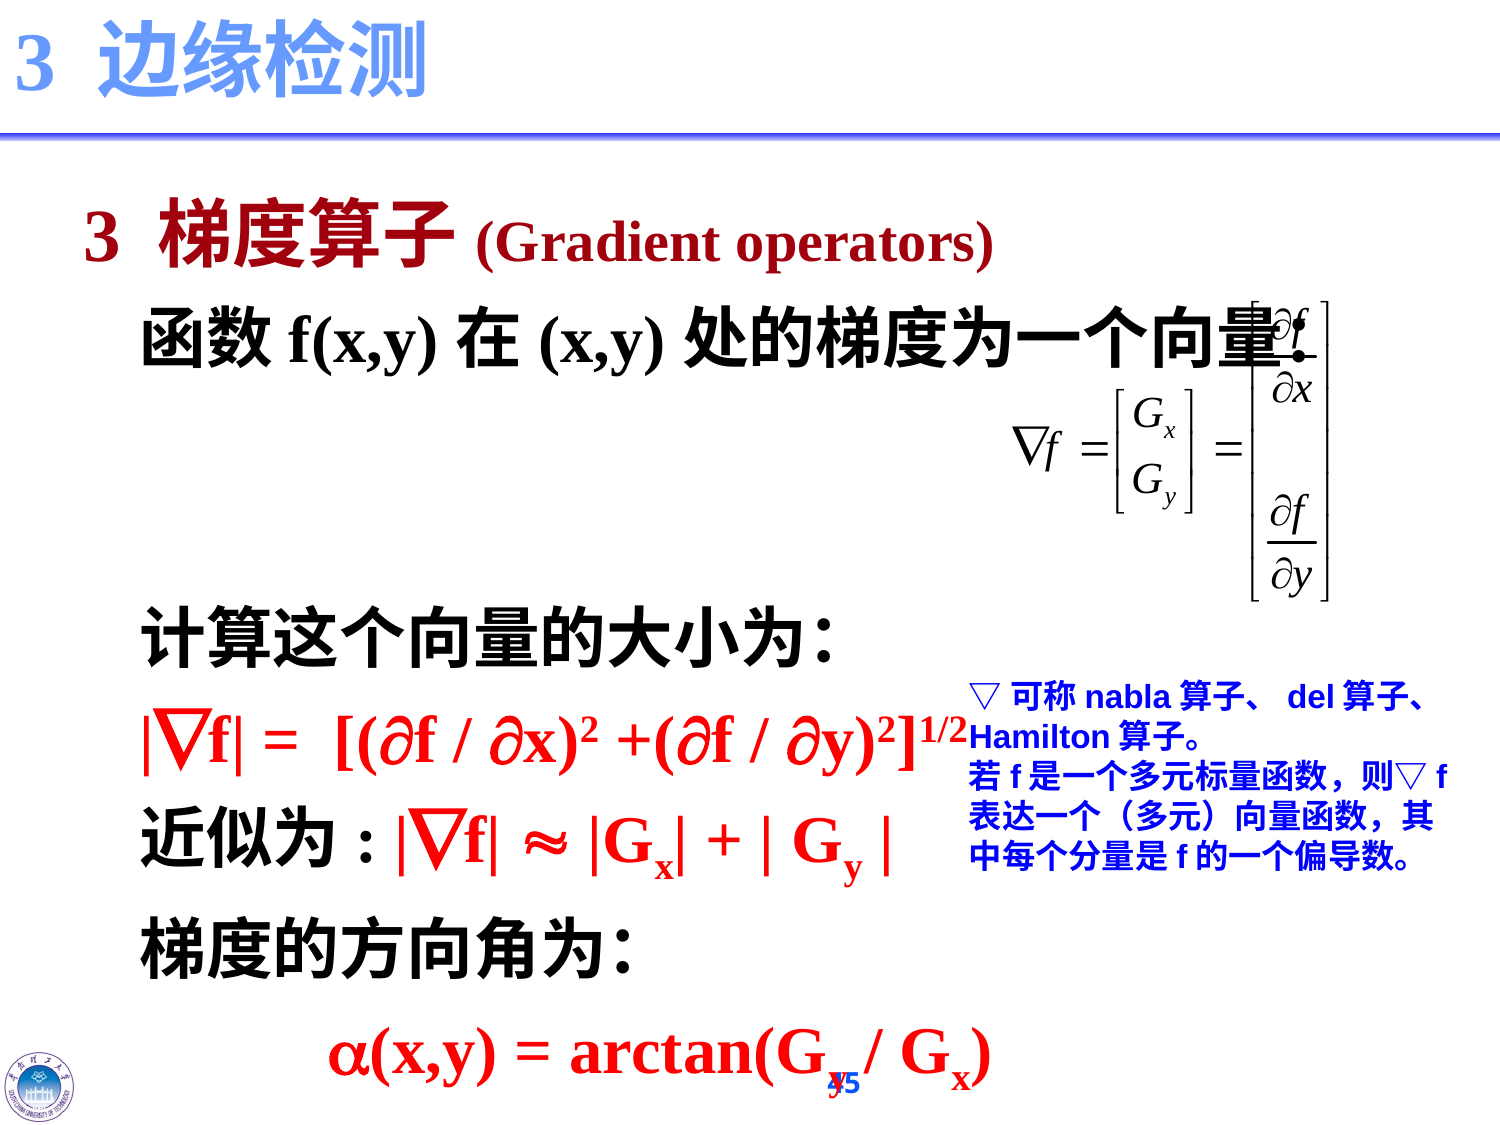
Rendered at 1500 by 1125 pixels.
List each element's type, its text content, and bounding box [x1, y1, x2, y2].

picture [3, 1051, 75, 1123]
list 3 梯度算子(Gradient operators) 函数f(x,y)在(x,y)处的梯度为一个向量： 计算这个向量的大小为： |f| = [(f / x)2 +(f / y)2]1/2 近似为: |f|  |Gx| + | Gy | 梯度的方向角为： (x,y) = arctan(Gy / Gx) [67, 178, 1439, 1011]
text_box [1007, 292, 1347, 612]
text_box ▽可称nabla算子、del算子、Hamilton算子。 若f是一个多元标量函数，则▽f表达一个（多元）向量函数，其中每个分量是f的一个偏导数。 [954, 668, 1468, 883]
title 3 边缘检测 [0, 9, 1500, 117]
